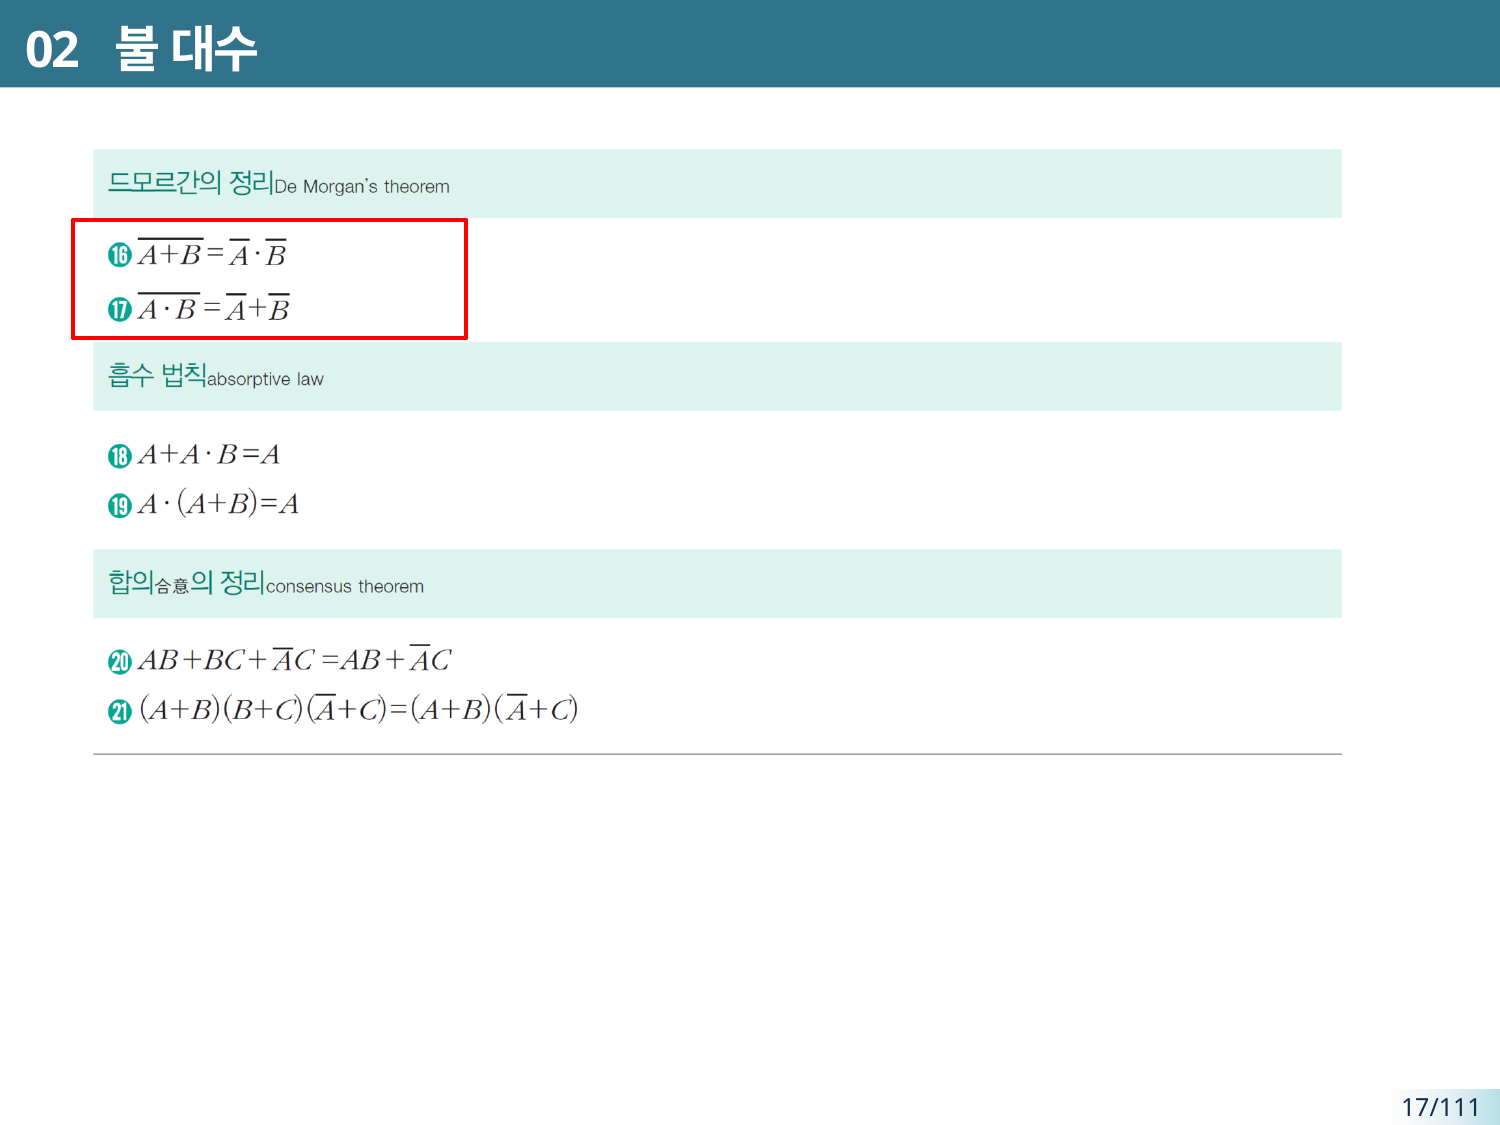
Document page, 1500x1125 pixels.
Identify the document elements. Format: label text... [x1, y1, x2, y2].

picture [76, 136, 1354, 760]
title 02 불 대수 [10, 8, 1288, 87]
